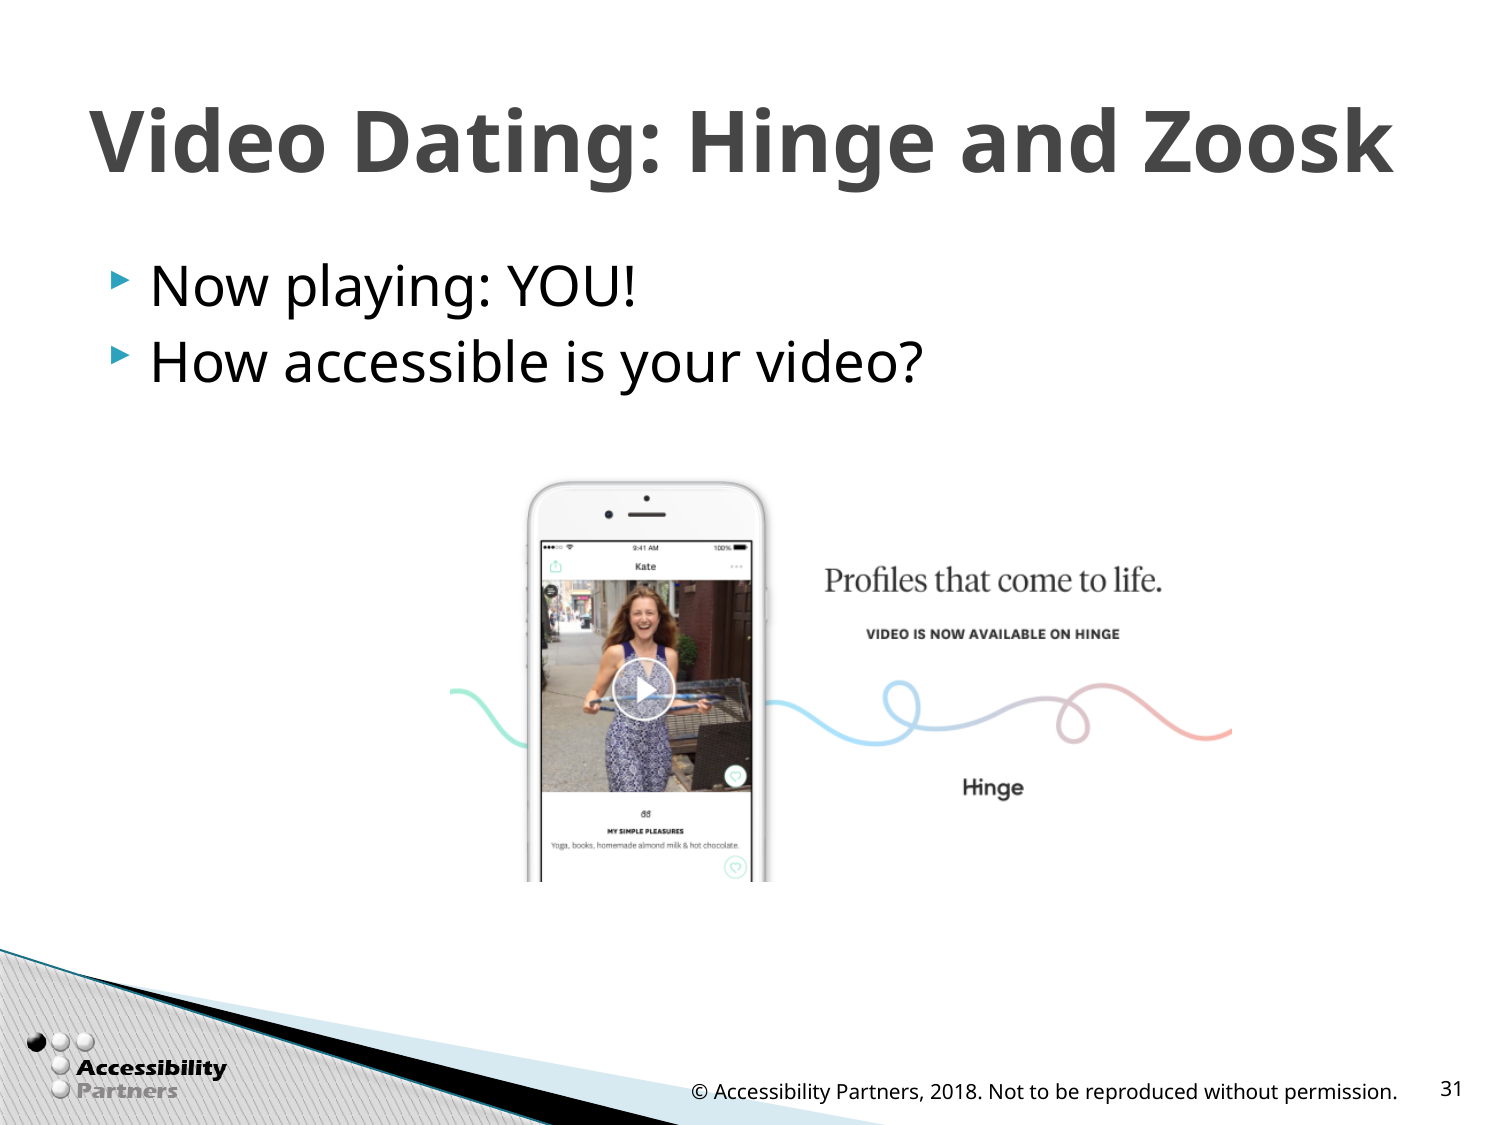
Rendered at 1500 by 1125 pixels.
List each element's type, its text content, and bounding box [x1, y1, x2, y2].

picture [24, 1030, 229, 1100]
slide_number 31 [1418, 1051, 1479, 1112]
footer © Accessibility Partners, 2018. Not to be reproduced without permission. [537, 1051, 1413, 1112]
list Now playing: YOU! How accessible is your video? [74, 242, 1426, 986]
picture [449, 441, 1232, 883]
title Video Dating: Hinge and Zoosk [75, 45, 1425, 233]
